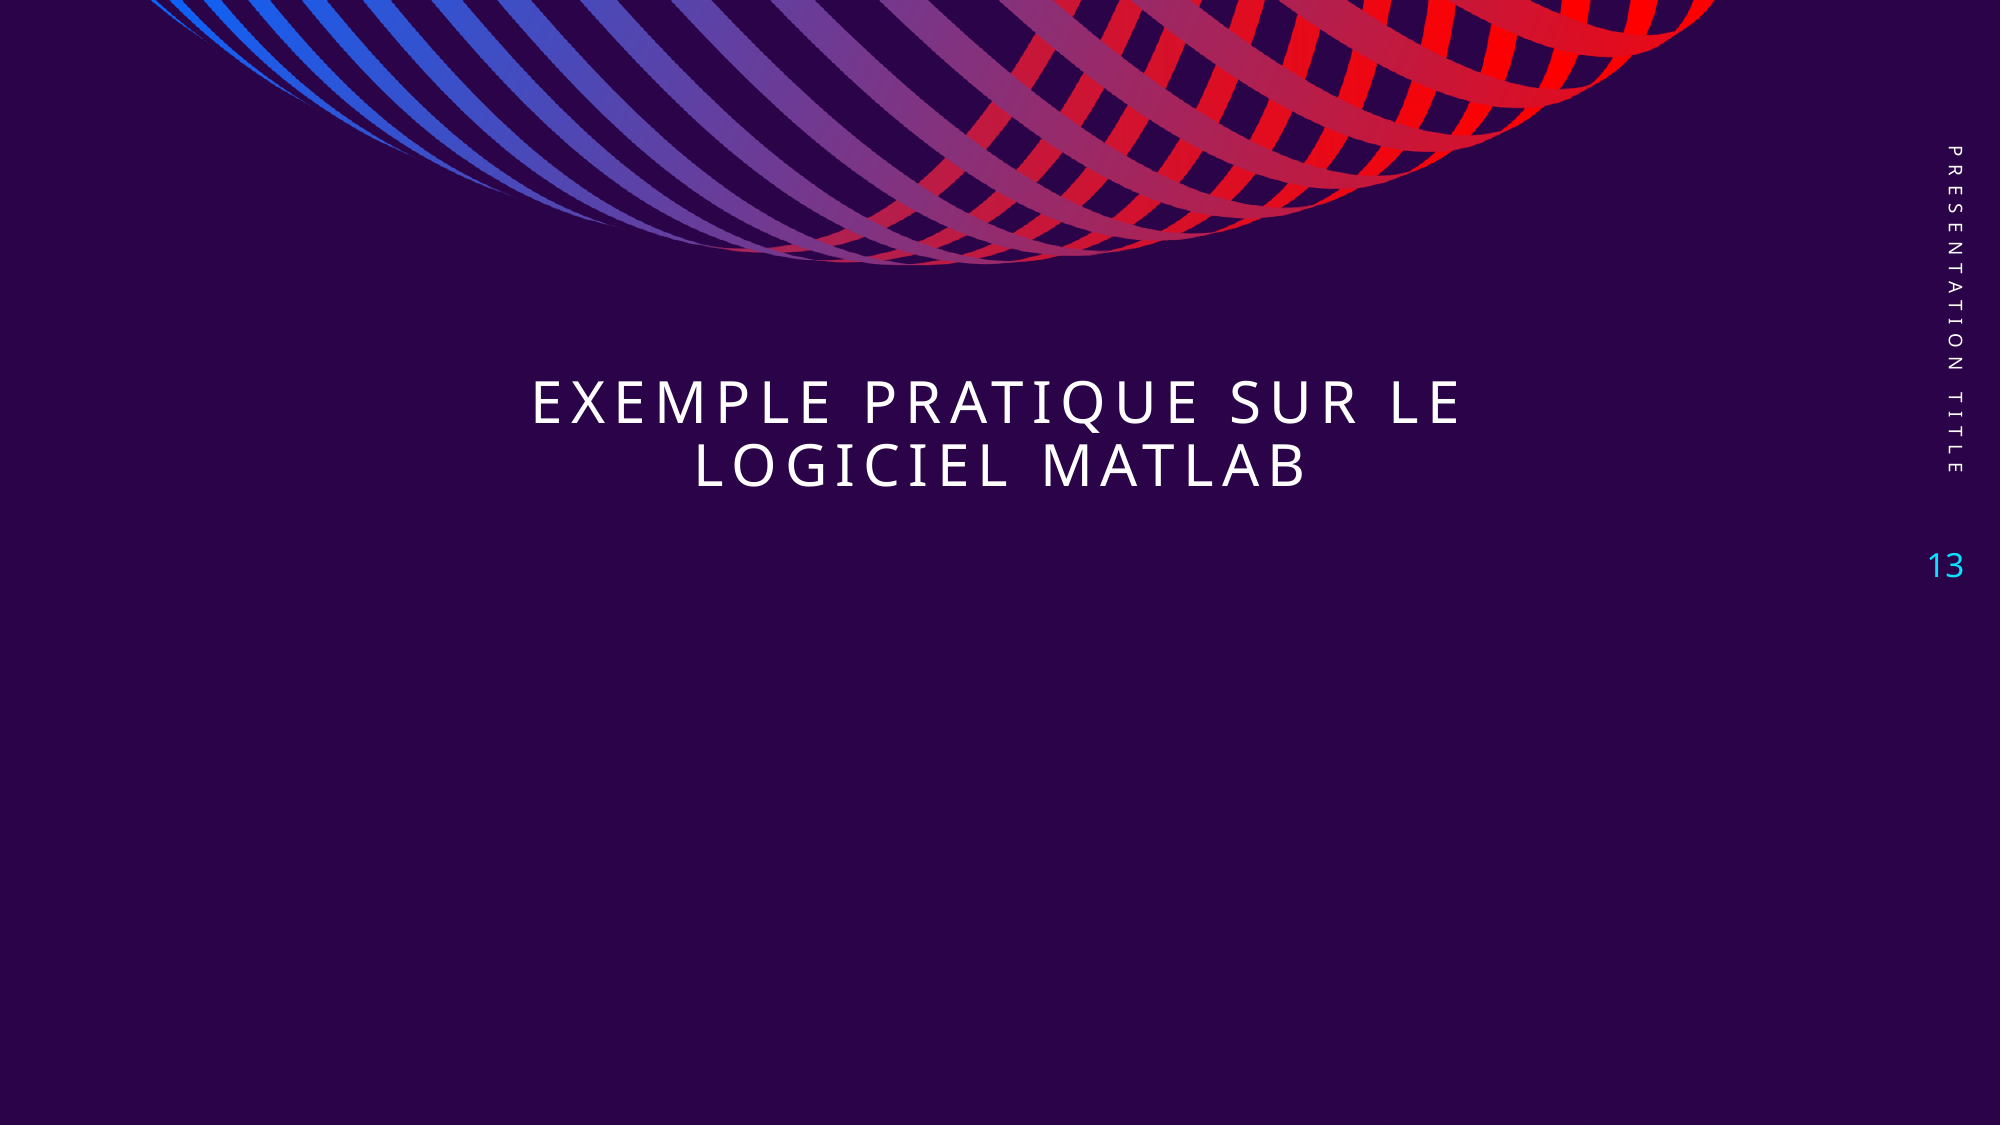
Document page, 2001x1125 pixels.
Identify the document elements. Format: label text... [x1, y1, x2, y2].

slide_number 13 [1889, 519, 1980, 615]
title EXEMPLE PRATIQUE SUR LE LOGICIEL MATLAB [399, 366, 1601, 489]
picture [0, 0, 2000, 1125]
footer PRESENTATION TITLE [1926, 33, 1987, 489]
